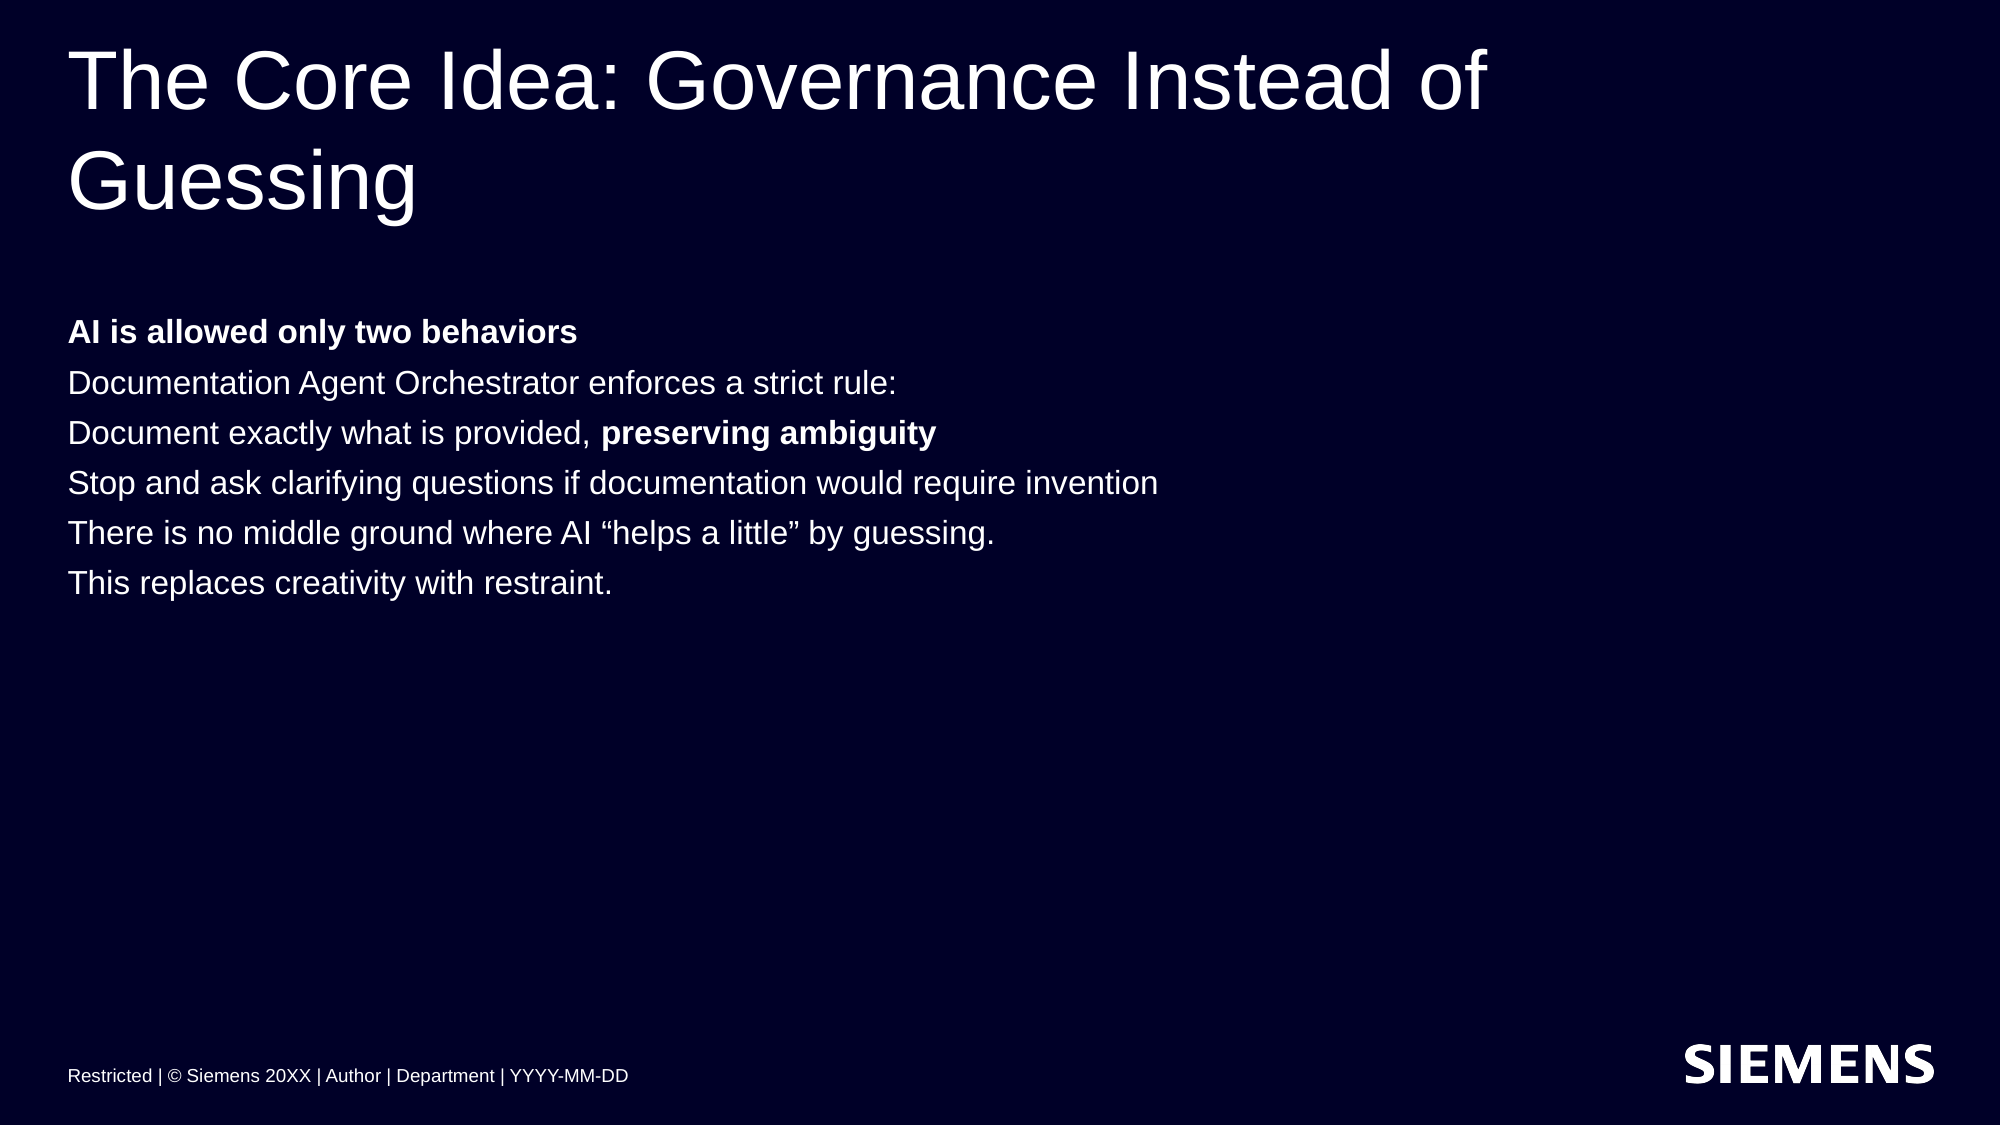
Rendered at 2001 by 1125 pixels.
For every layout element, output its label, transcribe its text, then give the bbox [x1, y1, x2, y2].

picture [1685, 1044, 1934, 1084]
subtitle AI is allowed only two behaviors Documentation Agent Orchestrator enforces a strict rule: Document exactly what is provided, preserving ambiguity Stop and ask clarifying questions if documentation would require invention There is no middle ground where AI “helps a little” by guessing. This replaces creativity with restraint. [67, 245, 1592, 842]
title The Core Idea: Governance Instead of Guessing [67, 24, 1592, 227]
footer Restricted | © Siemens 20XX | Author | Department | YYYY-MM-DD [67, 1035, 1592, 1125]
